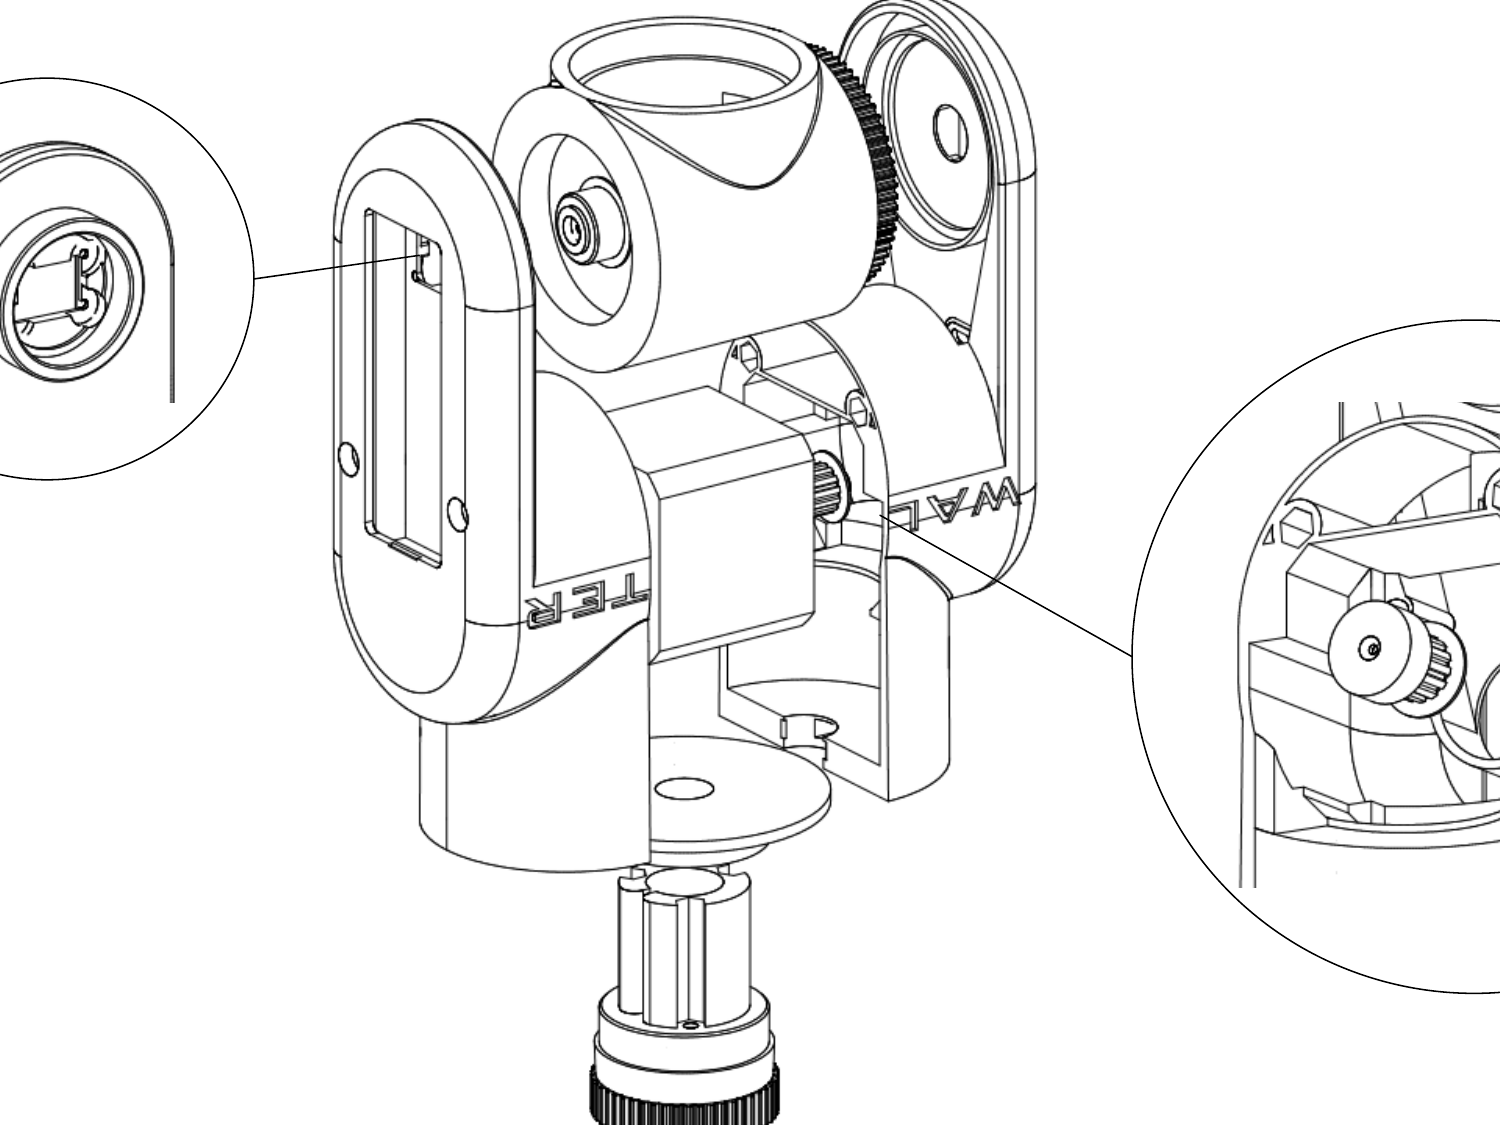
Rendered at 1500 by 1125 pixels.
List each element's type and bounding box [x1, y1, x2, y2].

picture [300, 0, 1058, 1125]
text_box [253, 255, 420, 280]
picture [1083, 402, 1500, 888]
picture [0, 118, 275, 403]
text_box [0, 411, 206, 482]
text_box [0, 76, 173, 117]
text_box [1248, 317, 1500, 401]
text_box [879, 514, 1133, 657]
text_box [1229, 895, 1500, 996]
